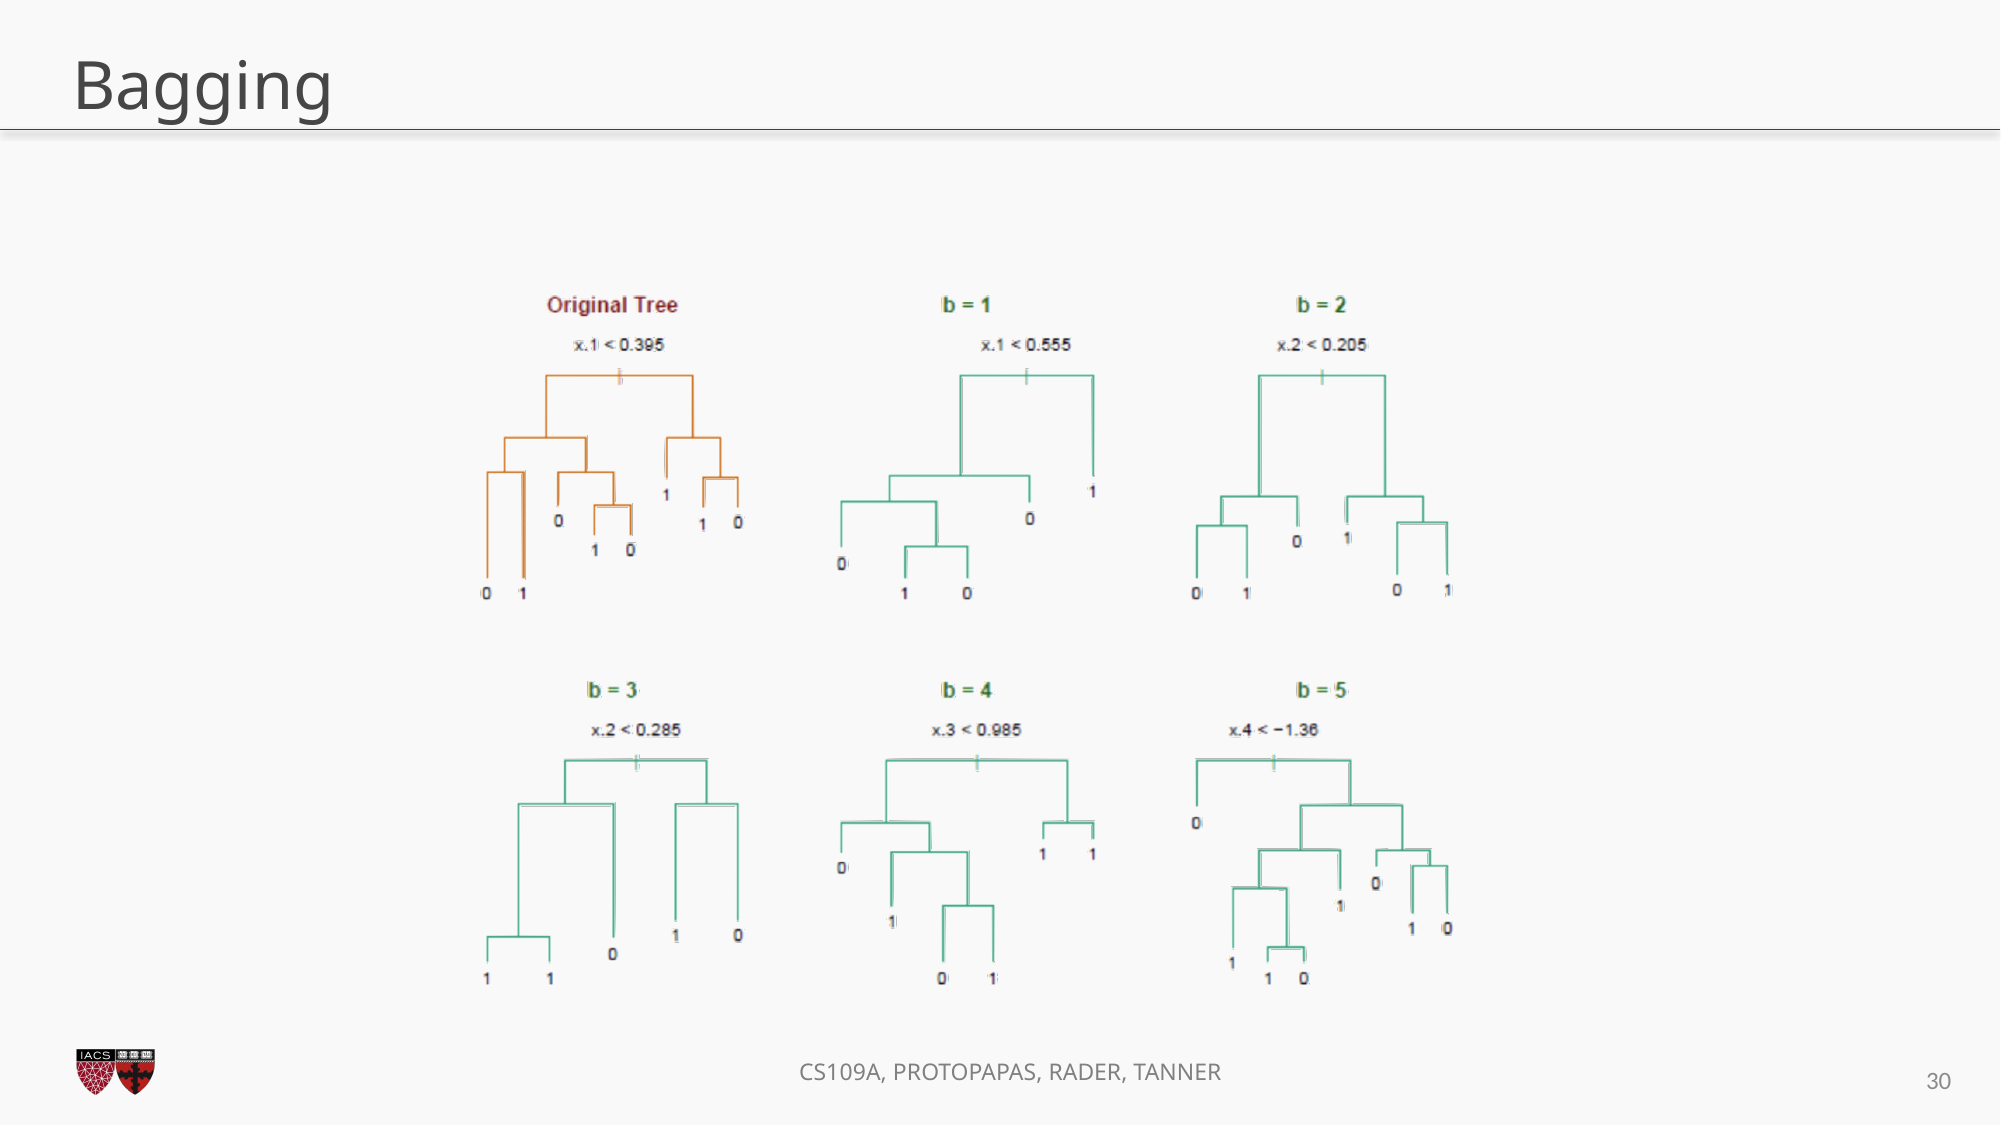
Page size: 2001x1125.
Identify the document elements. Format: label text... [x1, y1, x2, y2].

slide_number 30 [1500, 1050, 1967, 1110]
picture [75, 1049, 155, 1095]
picture [441, 285, 1487, 999]
title Bagging [57, 35, 1943, 162]
